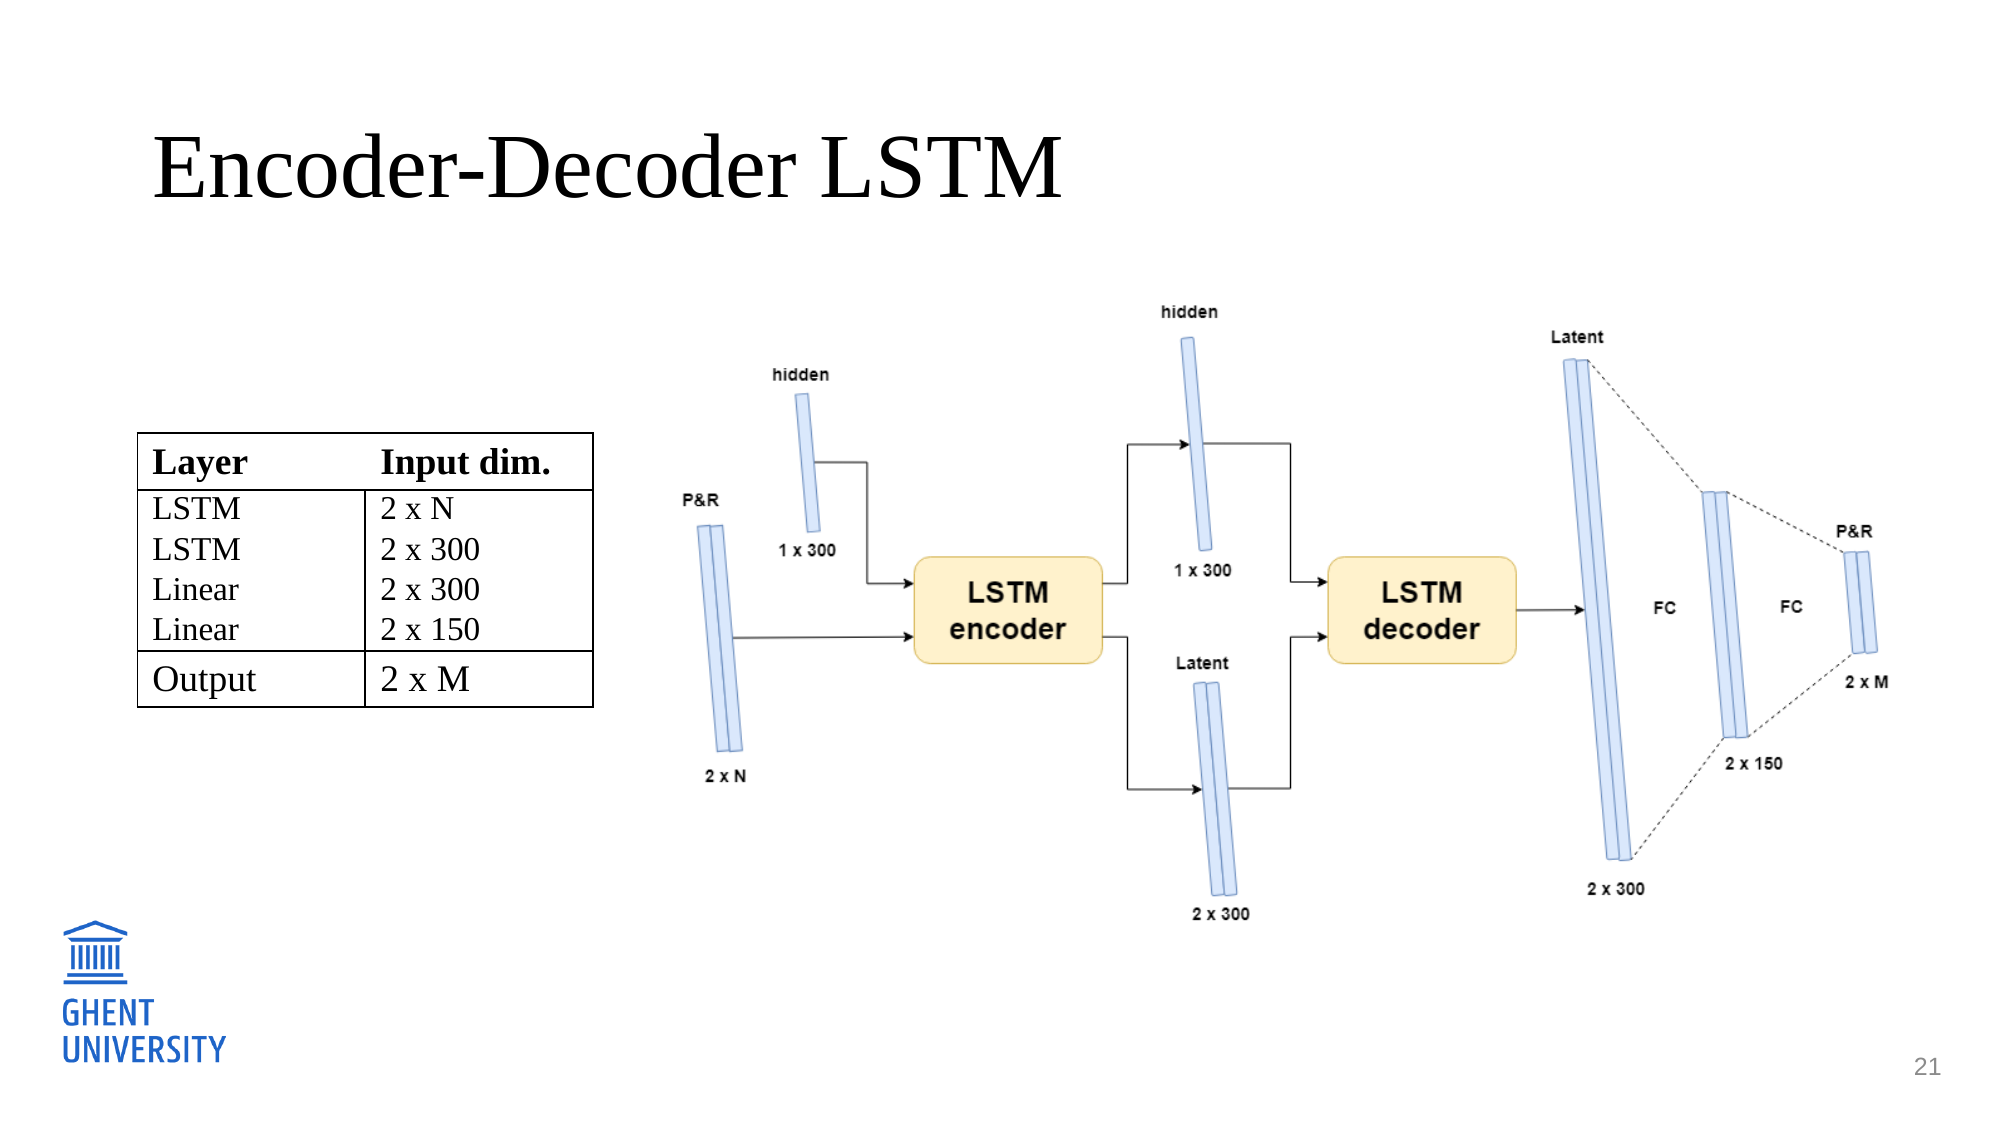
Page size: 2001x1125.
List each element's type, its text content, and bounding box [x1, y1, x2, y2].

table_cell LSTM [138, 491, 364, 530]
table_cell Linear [138, 611, 364, 650]
table_cell LSTM [138, 530, 364, 570]
table_cell Linear [138, 570, 364, 611]
table_cell 2 x 300 [366, 570, 592, 611]
table_header Input dim. [365, 434, 592, 489]
picture [0, 872, 316, 1125]
picture [663, 293, 1907, 934]
table_cell Output [138, 652, 364, 706]
table_cell 2 x M [366, 652, 592, 706]
title Encoder-Decoder LSTM [137, 59, 1955, 278]
table_cell 2 x 150 [366, 611, 592, 650]
table_header Layer [138, 434, 365, 489]
table_cell 2 x 300 [366, 530, 592, 570]
table_cell 2 x N [366, 491, 592, 530]
